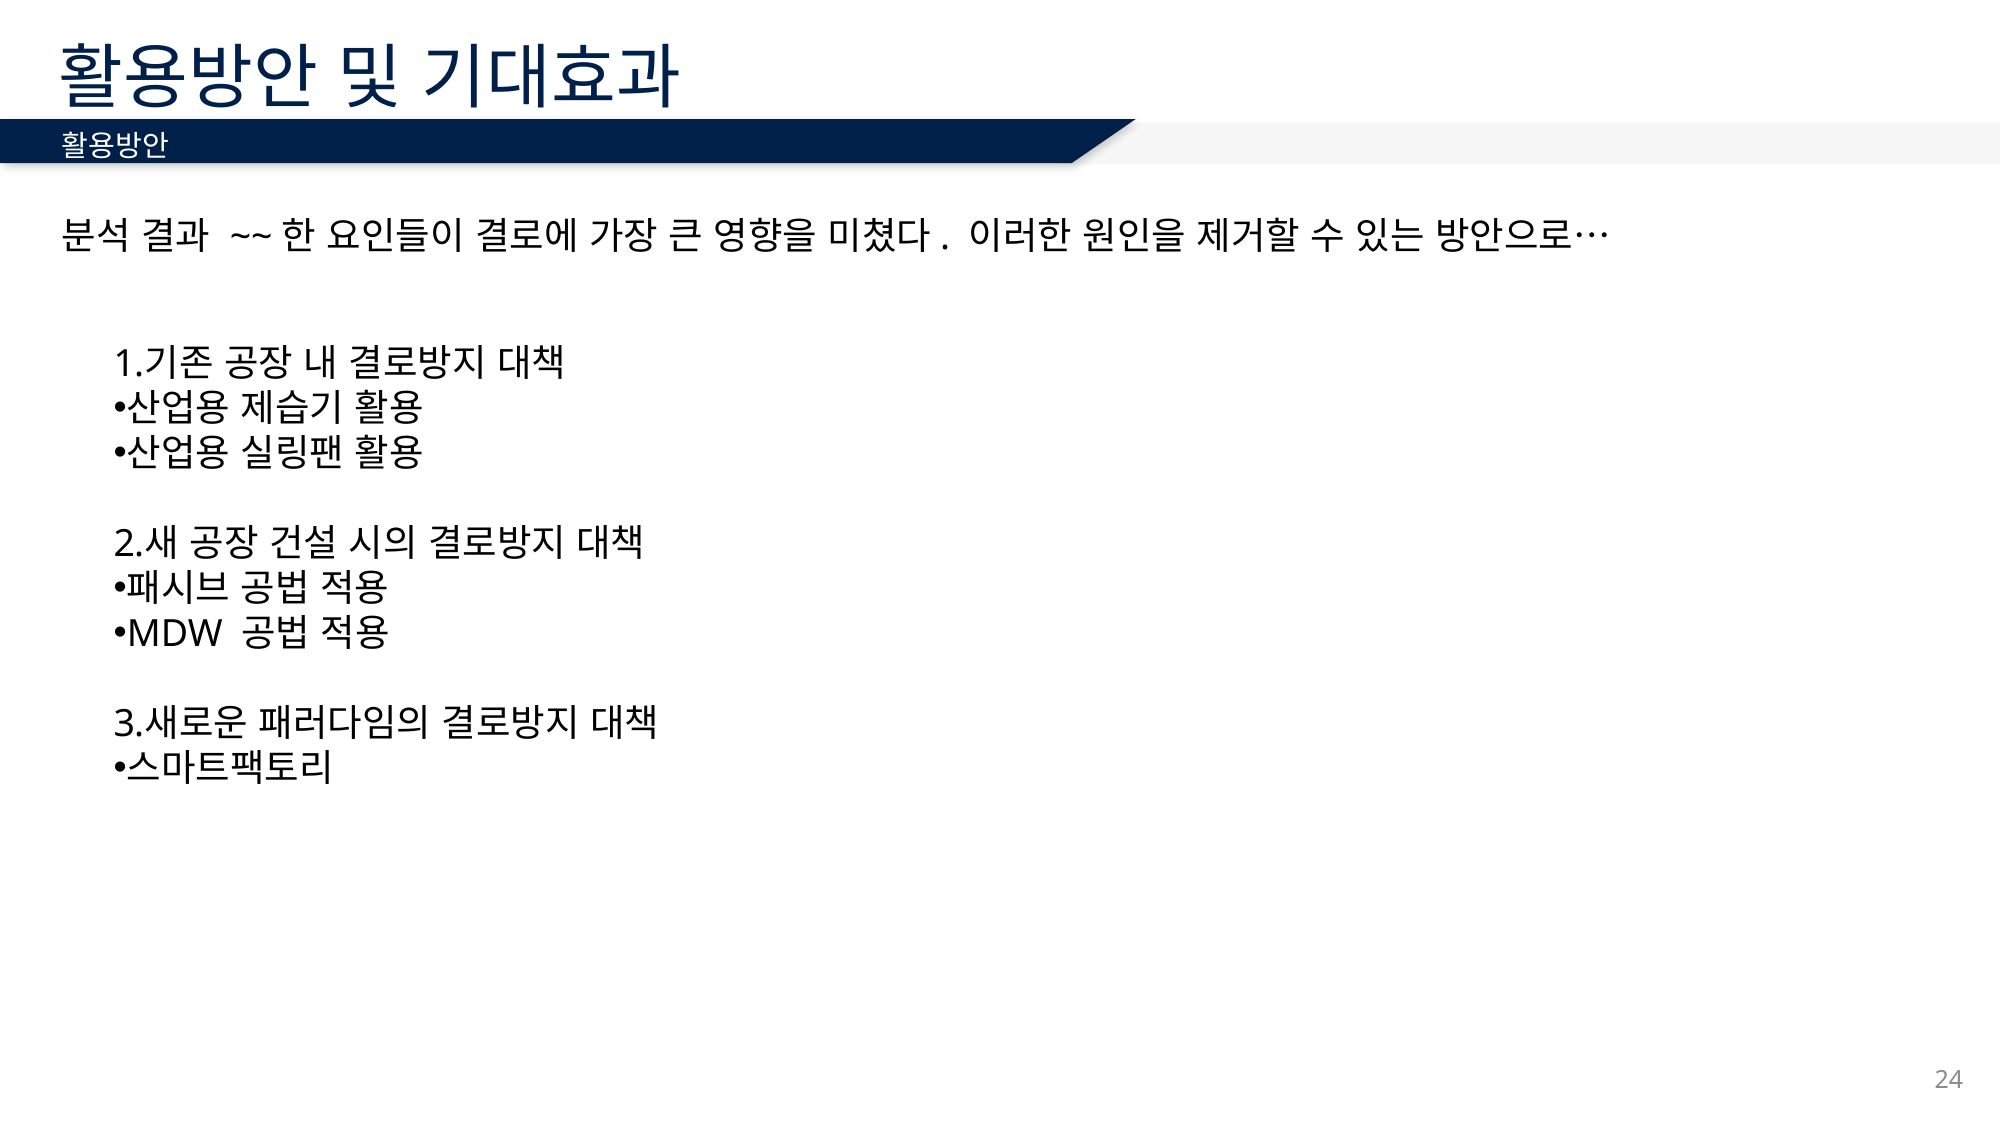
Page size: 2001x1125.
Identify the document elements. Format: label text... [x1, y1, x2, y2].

text_box 기존 공장 내 결로방지 대책 산업용 제습기 활용 산업용 실링팬 활용 새 공장 건설 시의 결로방지 대책 패시브 공법 적용 MDW 공법 적용 새로운 패러다임의 결로방지 대책 스마트팩토리 [98, 331, 1702, 842]
title 활용방안 및 기대효과 [44, 34, 1053, 126]
text_box 분석 결과 ~~한 요인들이 결로에 가장 큰 영향을 미쳤다. 이러한 원인을 제거할 수 있는 방안으로… [47, 204, 1825, 265]
slide_number 24 [1884, 1050, 1978, 1111]
text_box 활용방안 [47, 119, 540, 170]
